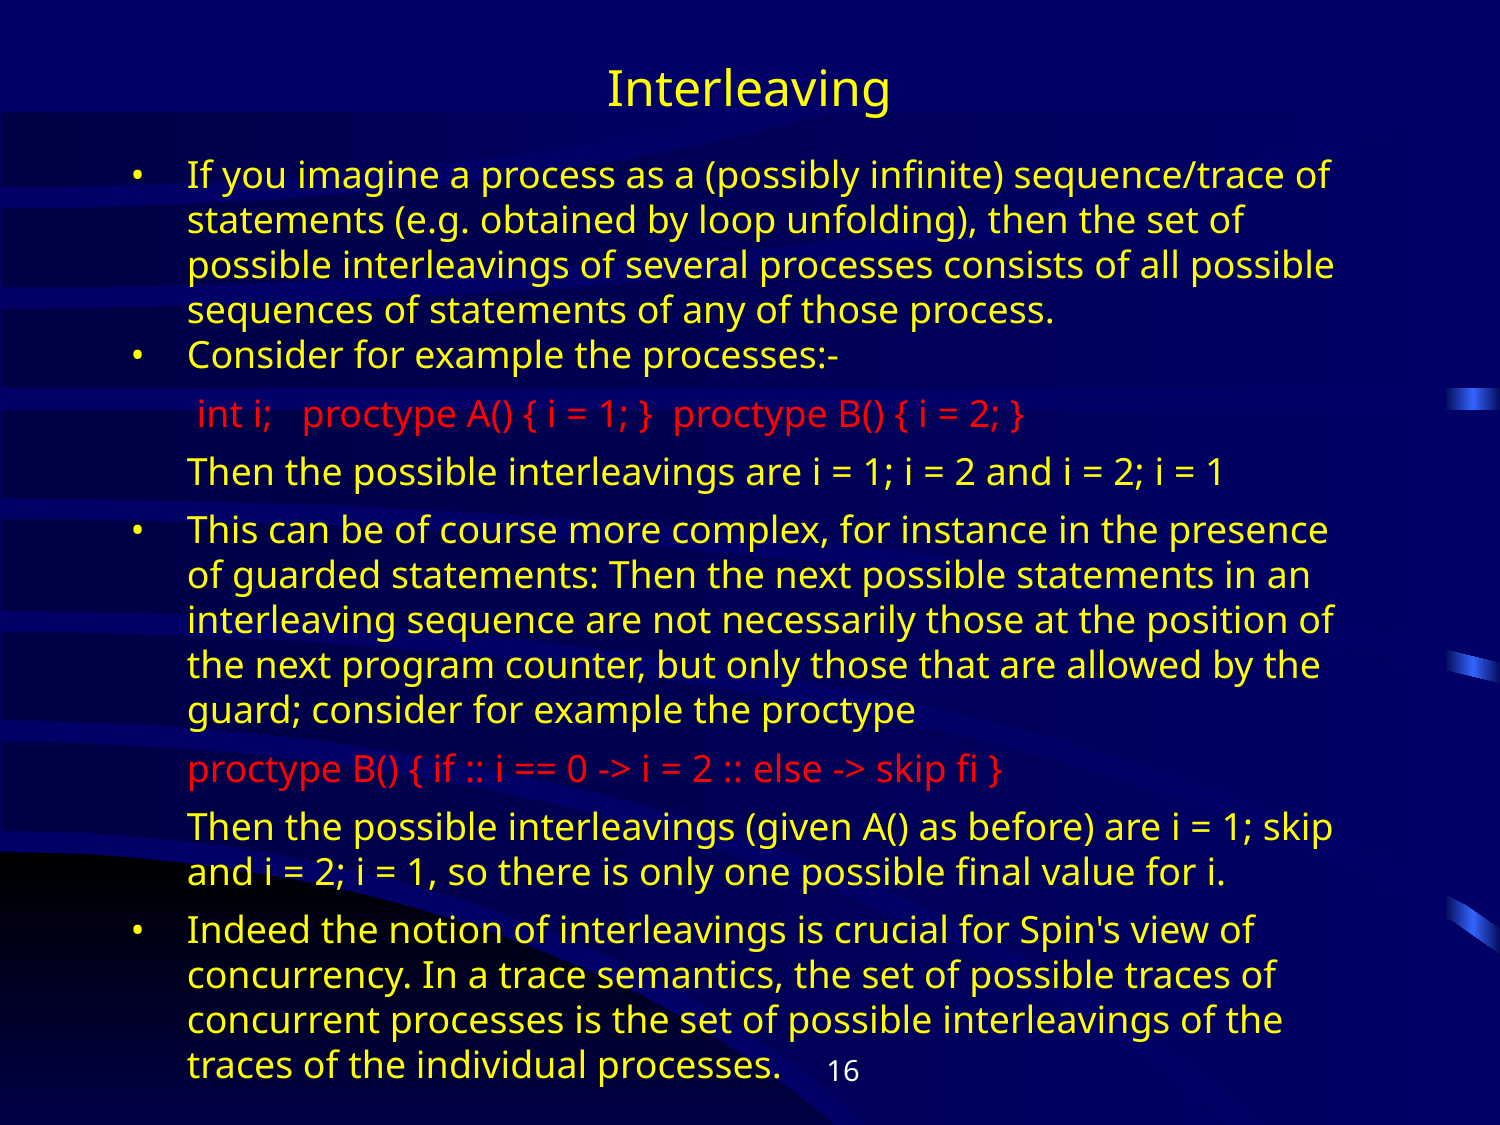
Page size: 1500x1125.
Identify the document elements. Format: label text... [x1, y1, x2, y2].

list If you imagine a process as a (possibly infinite) sequence/trace of statements (e.g. obtained by loop unfolding), then the set of possible interleavings of several processes consists of all possible sequences of statements of any of those process. Consider for example the processes:- int i; proctype A() { i = 1; } proctype B() { i = 2; } Then the possible interleavings are i = 1; i = 2 and i = 2; i = 1 This can be of course more complex, for instance in the presence of guarded statements: Then the next possible statements in an interleaving sequence are not necessarily those at the position of the next program counter, but only those that are allowed by the guard; consider for example the proctype proctype B() { if :: i == 0 -> i = 2 :: else -> skip fi } Then the possible interleavings (given A() as before) are i = 1; skip and i = 2; i = 1, so there is only one possible final value for i. Indeed the notion of interleavings is crucial for Spin's view of concurrency. In a trace semantics, the set of possible traces of concurrent processes is the set of possible interleavings of the traces of the individual processes. [96, 136, 1372, 1082]
title Interleaving [112, 25, 1388, 148]
slide_number ‹#› [562, 1025, 875, 1100]
